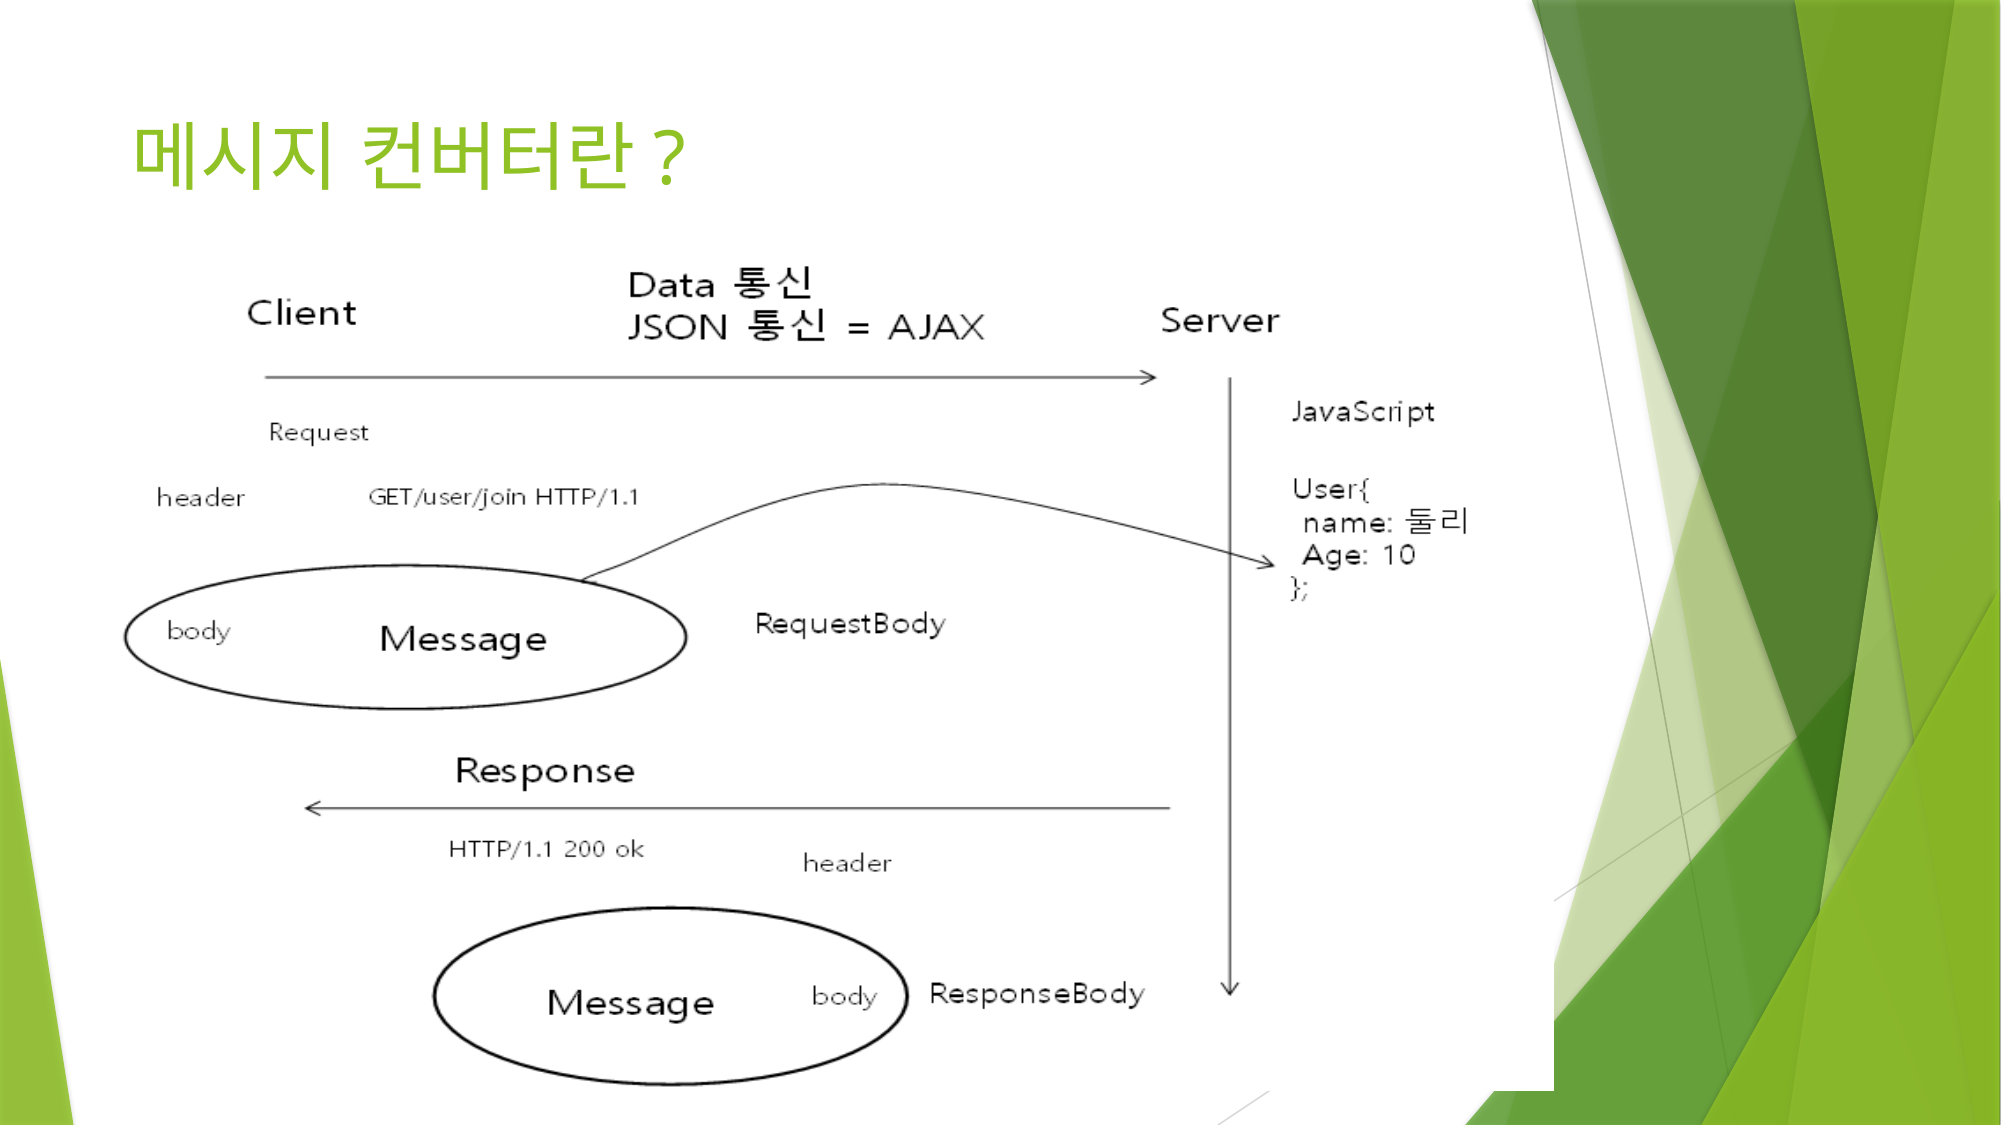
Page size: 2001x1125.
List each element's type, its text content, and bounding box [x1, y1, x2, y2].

title 메시지 컨버터란? [116, 101, 1527, 253]
picture [119, 248, 1554, 1091]
